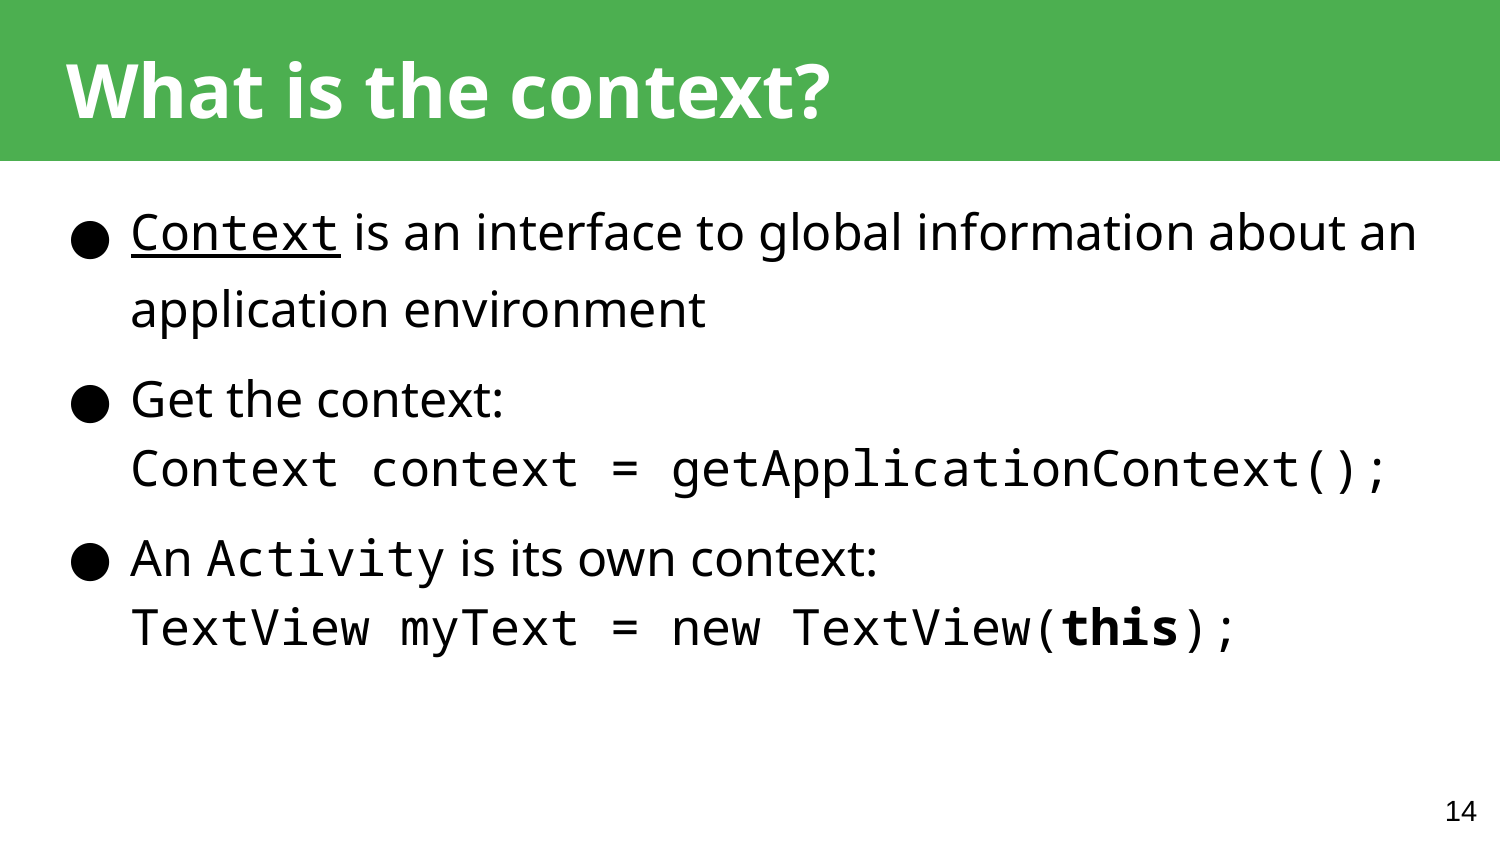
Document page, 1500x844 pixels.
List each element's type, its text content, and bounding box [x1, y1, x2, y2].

list Context is an interface to global information about an application environment Get the context: Context context = getApplicationContext(); An Activity is its own context: TextView myText = new TextView(this); [40, 175, 1439, 755]
title What is the context? [51, 28, 1472, 122]
slide_number 14 [1402, 777, 1493, 842]
